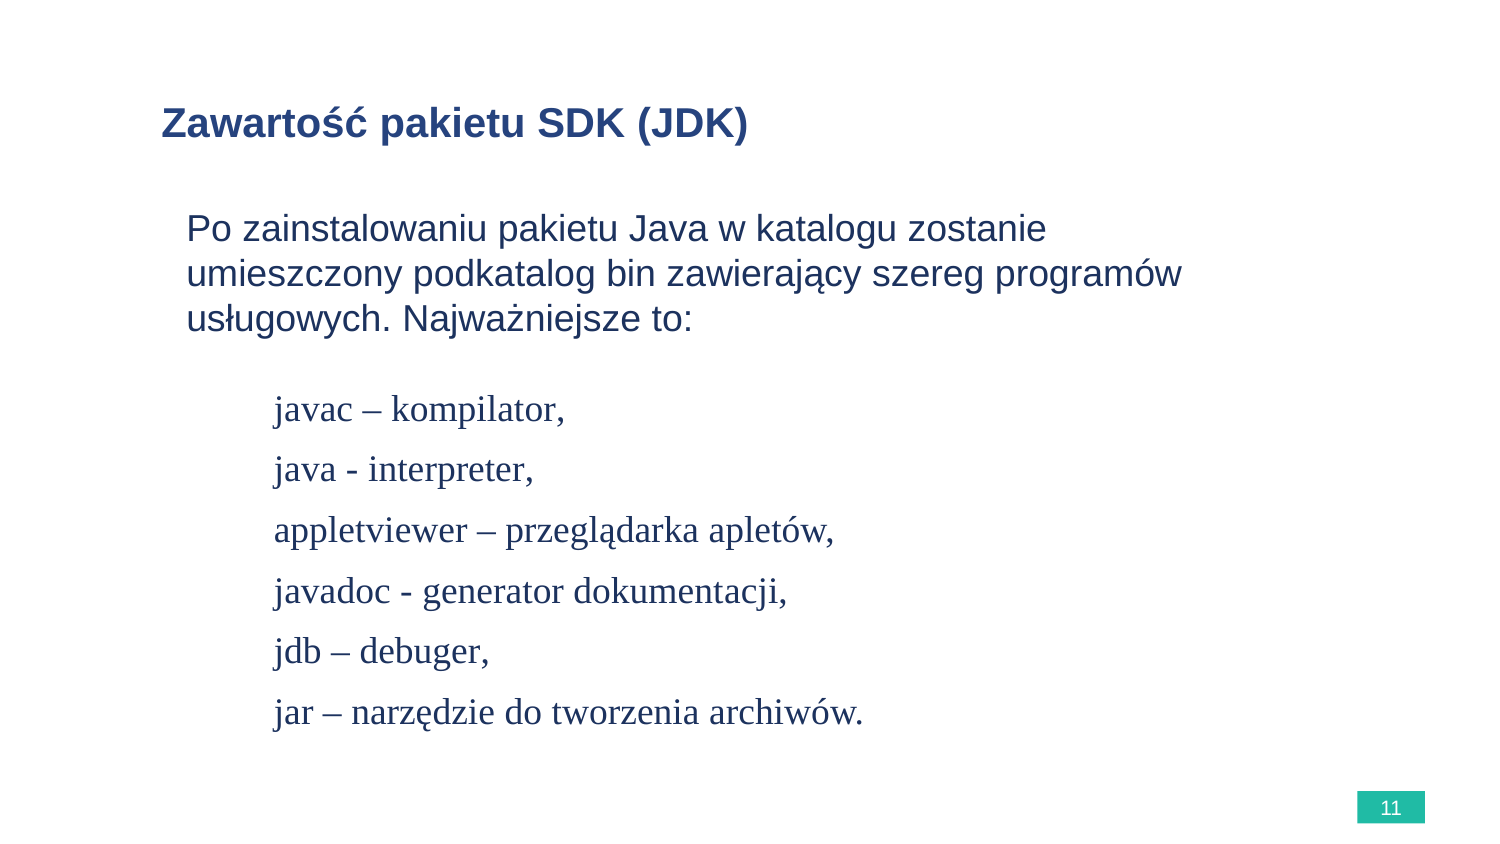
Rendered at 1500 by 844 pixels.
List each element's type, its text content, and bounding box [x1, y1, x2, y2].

text_box Po zainstalowaniu pakietu Java w katalogu zostanie umieszczony podkatalog bin zawierający szereg programów usługowych. Najważniejsze to: [171, 196, 1286, 347]
slide_number 11 [1357, 791, 1425, 824]
text_box Zawartość pakietu SDK (JDK) [150, 82, 1013, 158]
text_box javac – kompilator, java - interpreter, appletviewer – przeglądarka apletów, javadoc - generator dokumentacji, jdb – debuger, jar – narzędzie do tworzenia archiwów. [262, 378, 882, 800]
